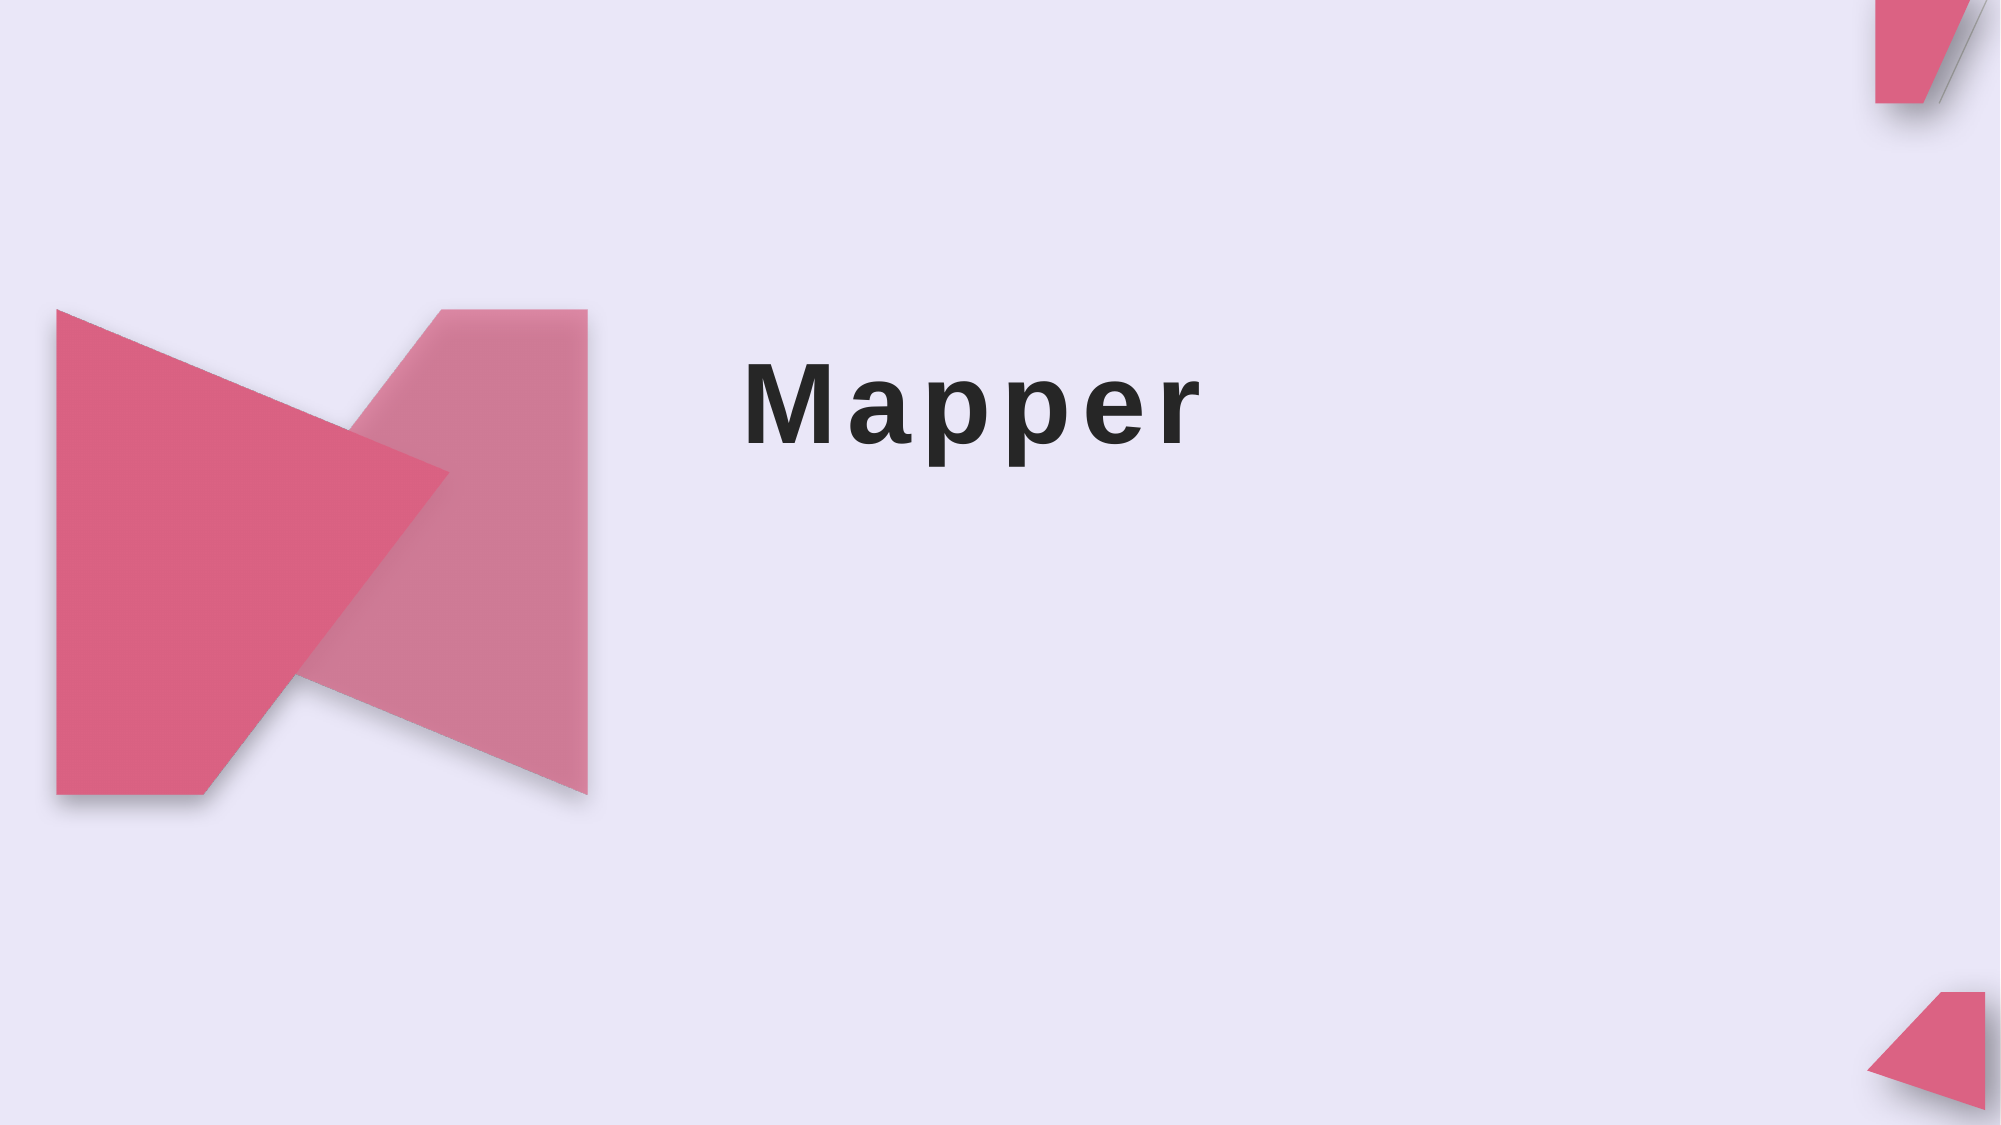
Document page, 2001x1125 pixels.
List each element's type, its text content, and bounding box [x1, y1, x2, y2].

picture [56, 309, 588, 795]
title Mapper [741, 328, 1867, 467]
